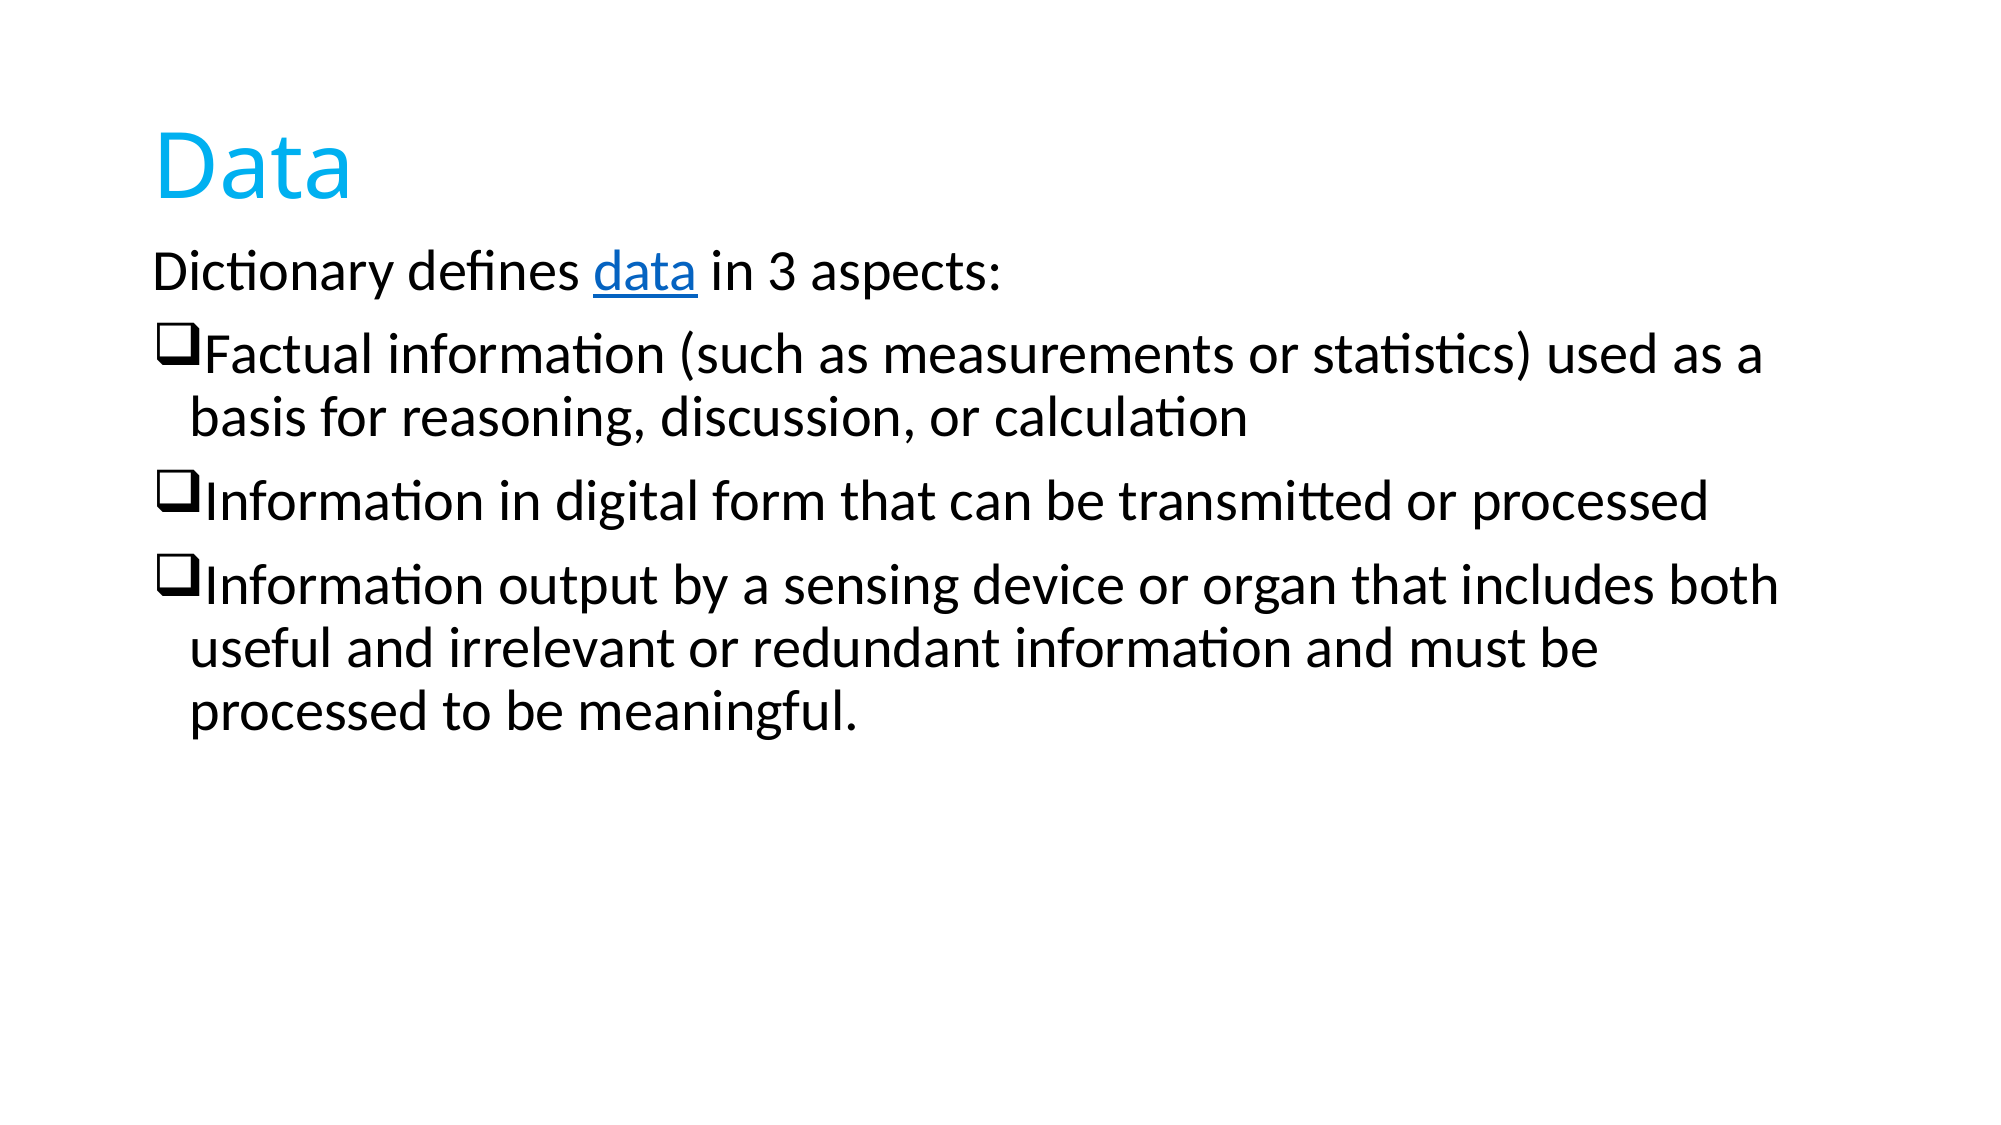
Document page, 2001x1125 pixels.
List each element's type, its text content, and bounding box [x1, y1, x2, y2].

list Dictionary defines data in 3 aspects: Factual information (such as measurements or statistics) used as a basis for reasoning, discussion, or calculation Information in digital form that can be transmitted or processed Information output by a sensing device or organ that includes both useful and irrelevant or redundant information and must be processed to be meaningful. [137, 232, 1863, 1014]
title Data [137, 59, 1863, 232]
